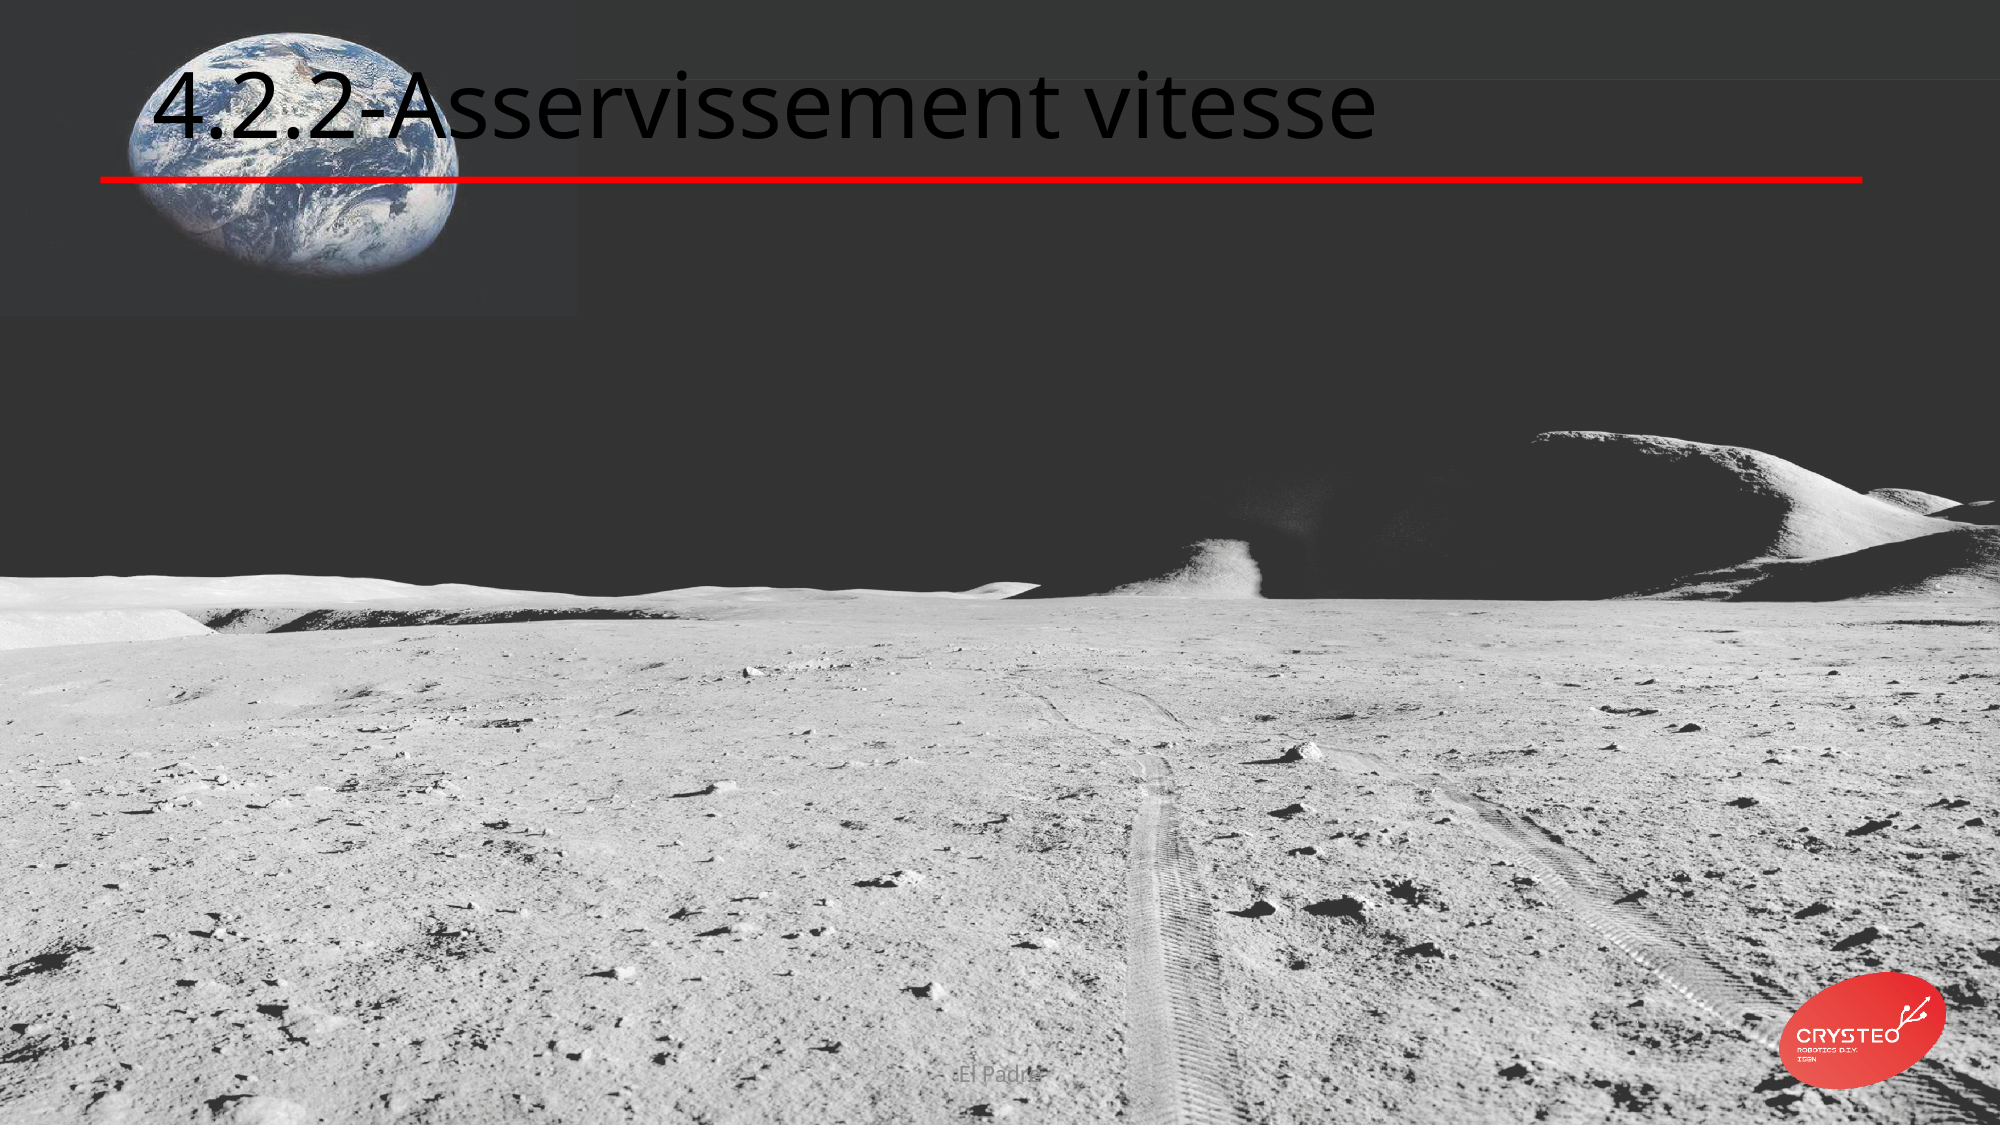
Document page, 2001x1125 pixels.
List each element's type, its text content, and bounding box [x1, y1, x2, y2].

text_box 4.2.2-Asservissement vitesse [137, 0, 1863, 179]
picture [1779, 972, 1946, 1089]
footer El Padre [662, 1042, 1338, 1103]
slide_number 17 [1412, 1042, 1863, 1103]
text_box 4.2.2-Asservissement vitesse [137, 181, 1863, 218]
